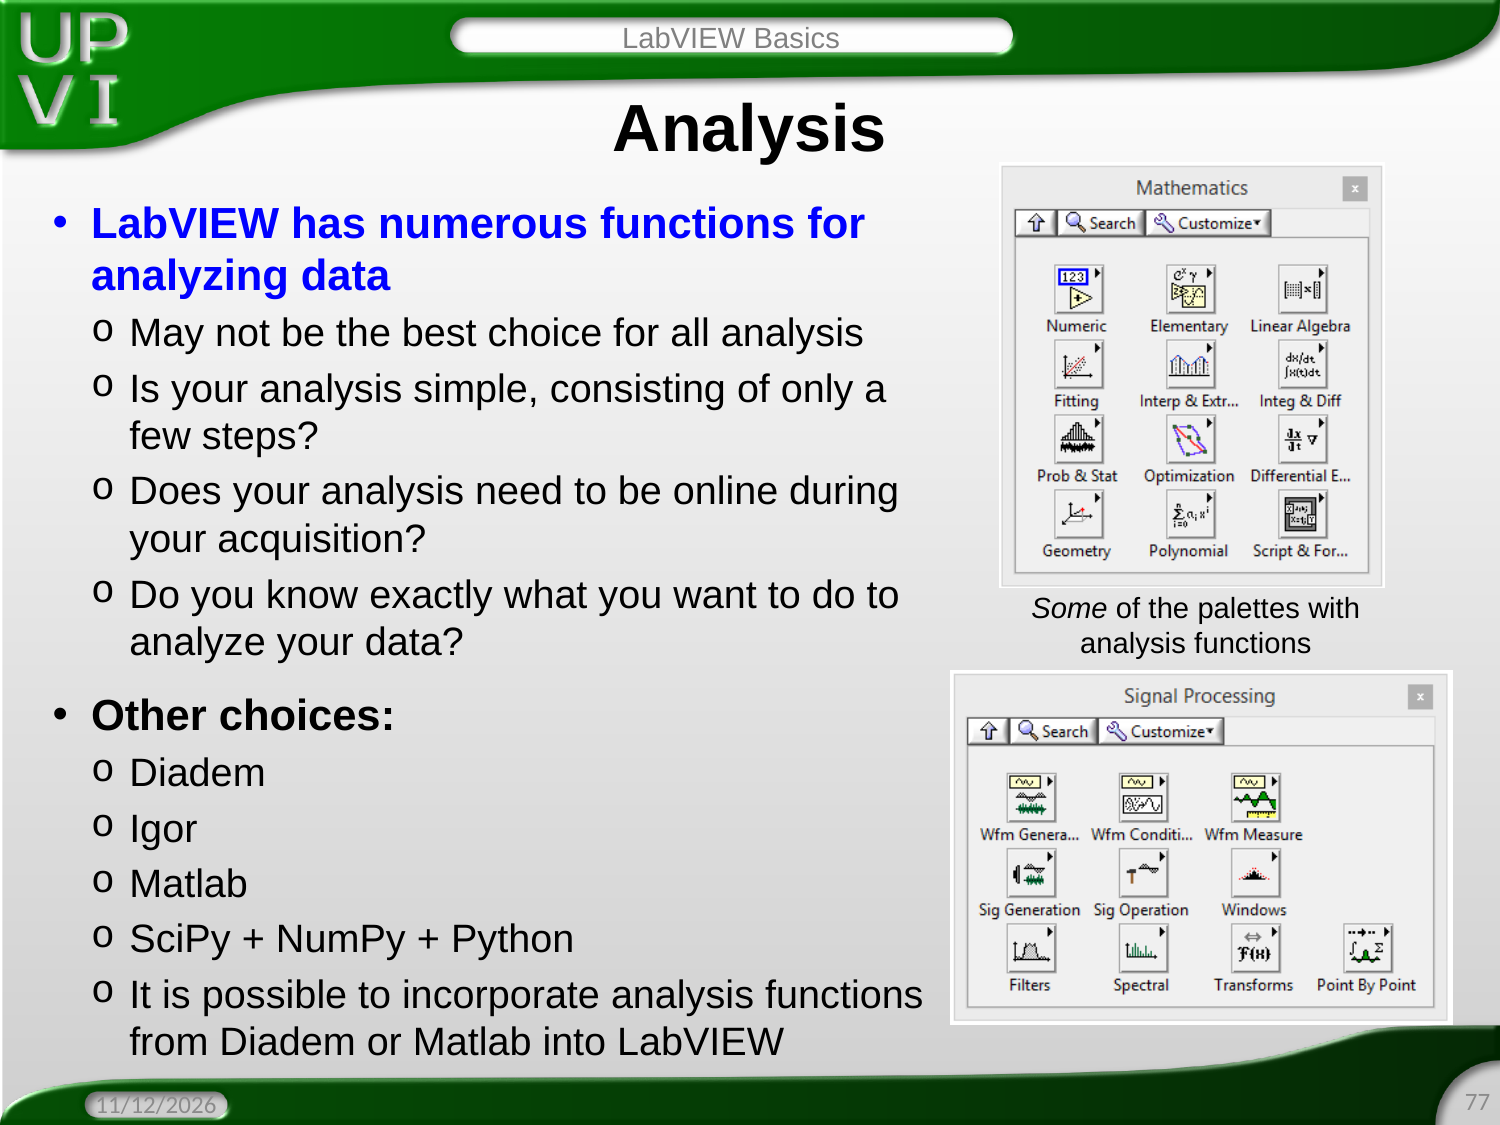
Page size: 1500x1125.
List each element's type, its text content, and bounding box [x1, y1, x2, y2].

picture [0, 0, 1500, 1125]
list LabVIEW has numerous functions for analyzing data May not be the best choice for all analysis Is your analysis simple, consisting of only a few steps? Does your analysis need to be online during your acquisition? Do you know exactly what you want to do to analyze your data? Other choices: Diadem Igor Matlab SciPy + NumPy + Python It is possible to incorporate analysis functions from Diadem or Matlab into LabVIEW [37, 187, 950, 1075]
footer LabVIEW Basics [450, 6, 1013, 67]
text_box Some of the palettes with analysis functions [1002, 581, 1390, 667]
slide_number 77 [1155, 1069, 1500, 1125]
title Analysis [75, 75, 1425, 175]
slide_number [75, 1073, 238, 1125]
